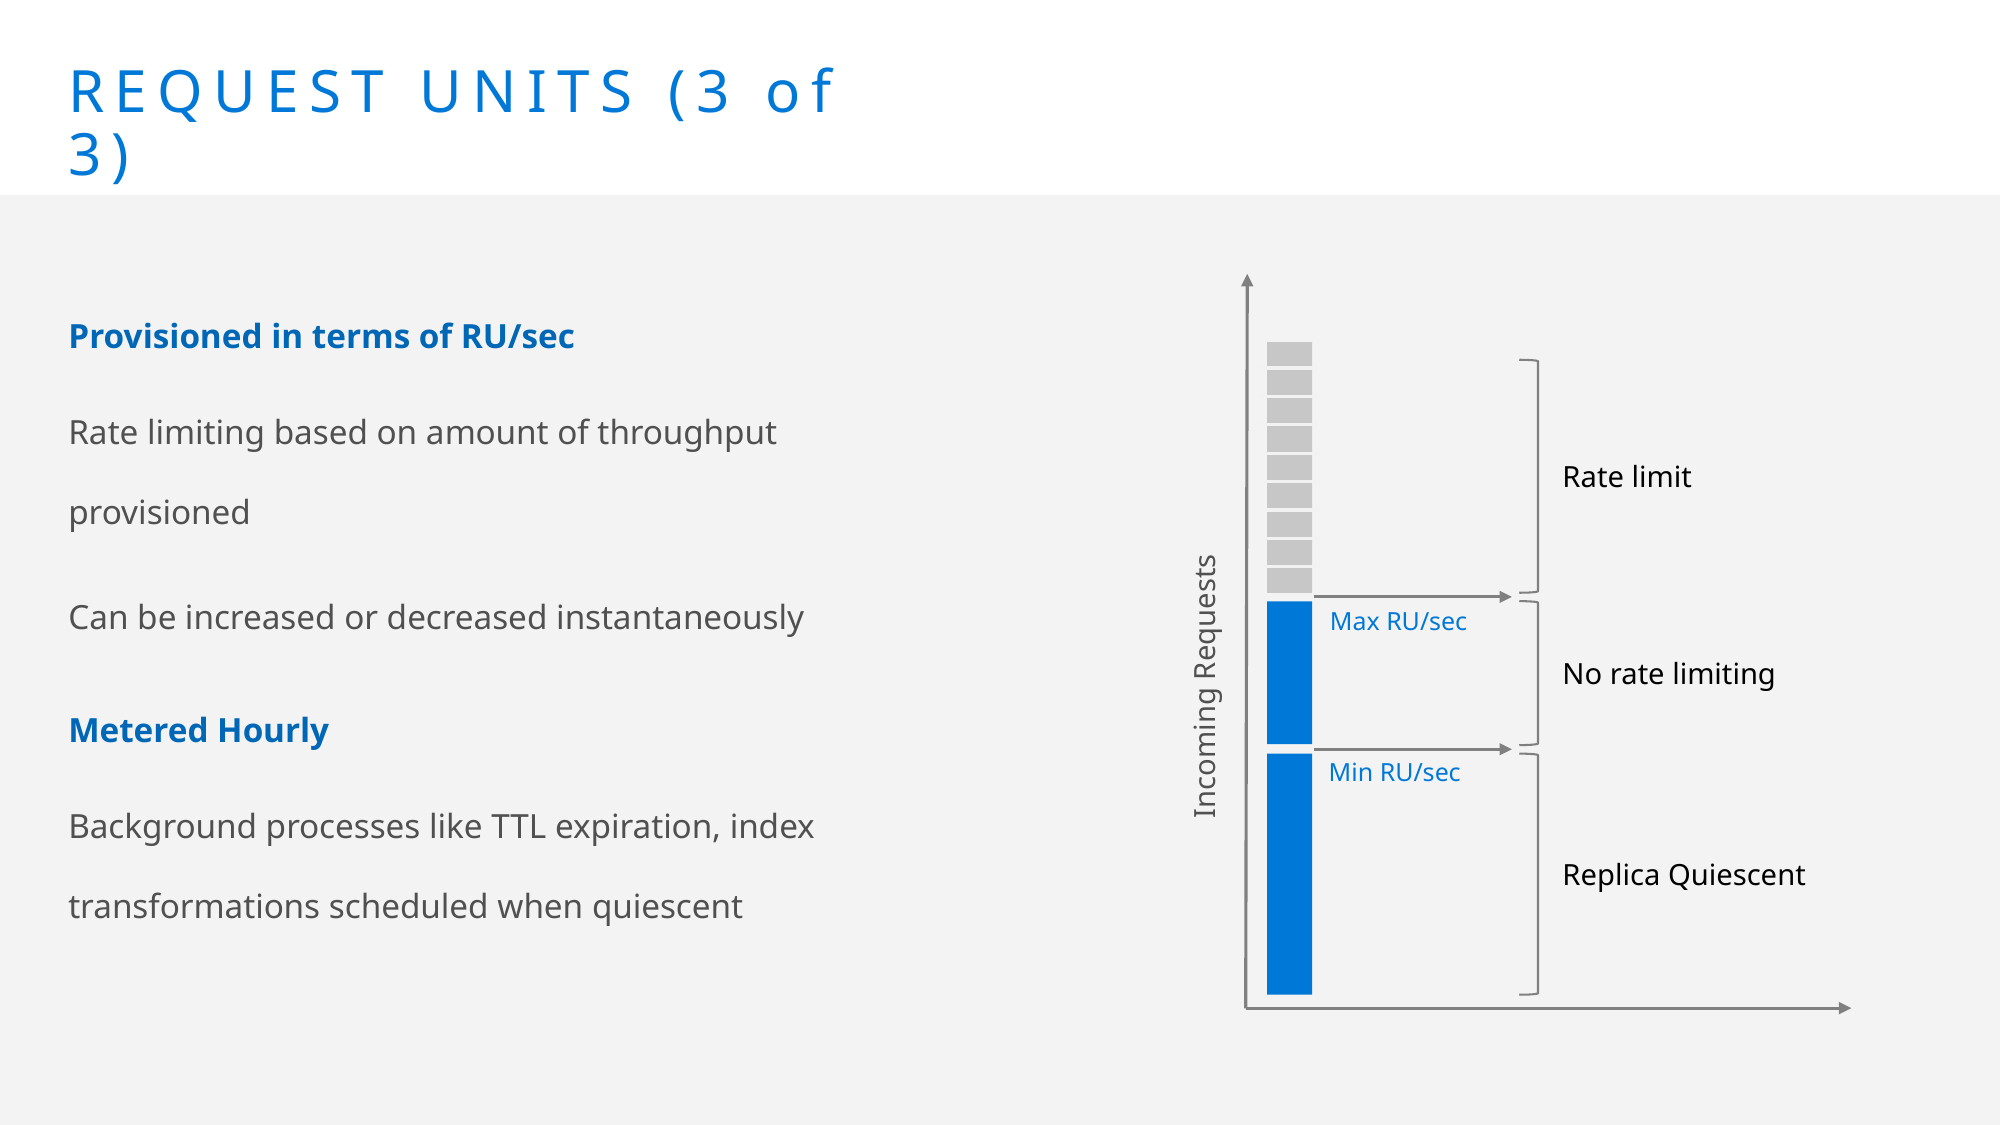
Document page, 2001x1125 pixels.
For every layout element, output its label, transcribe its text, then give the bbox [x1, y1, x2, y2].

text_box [1178, 273, 1852, 1009]
title Request Units (3 of 3) [44, 47, 932, 154]
list Provisioned in terms of RU/sec Rate limiting based on amount of throughput provisioned Can be increased or decreased instantaneously Metered Hourly Background processes like TTL expiration, index transformations scheduled when quiescent [44, 259, 978, 941]
